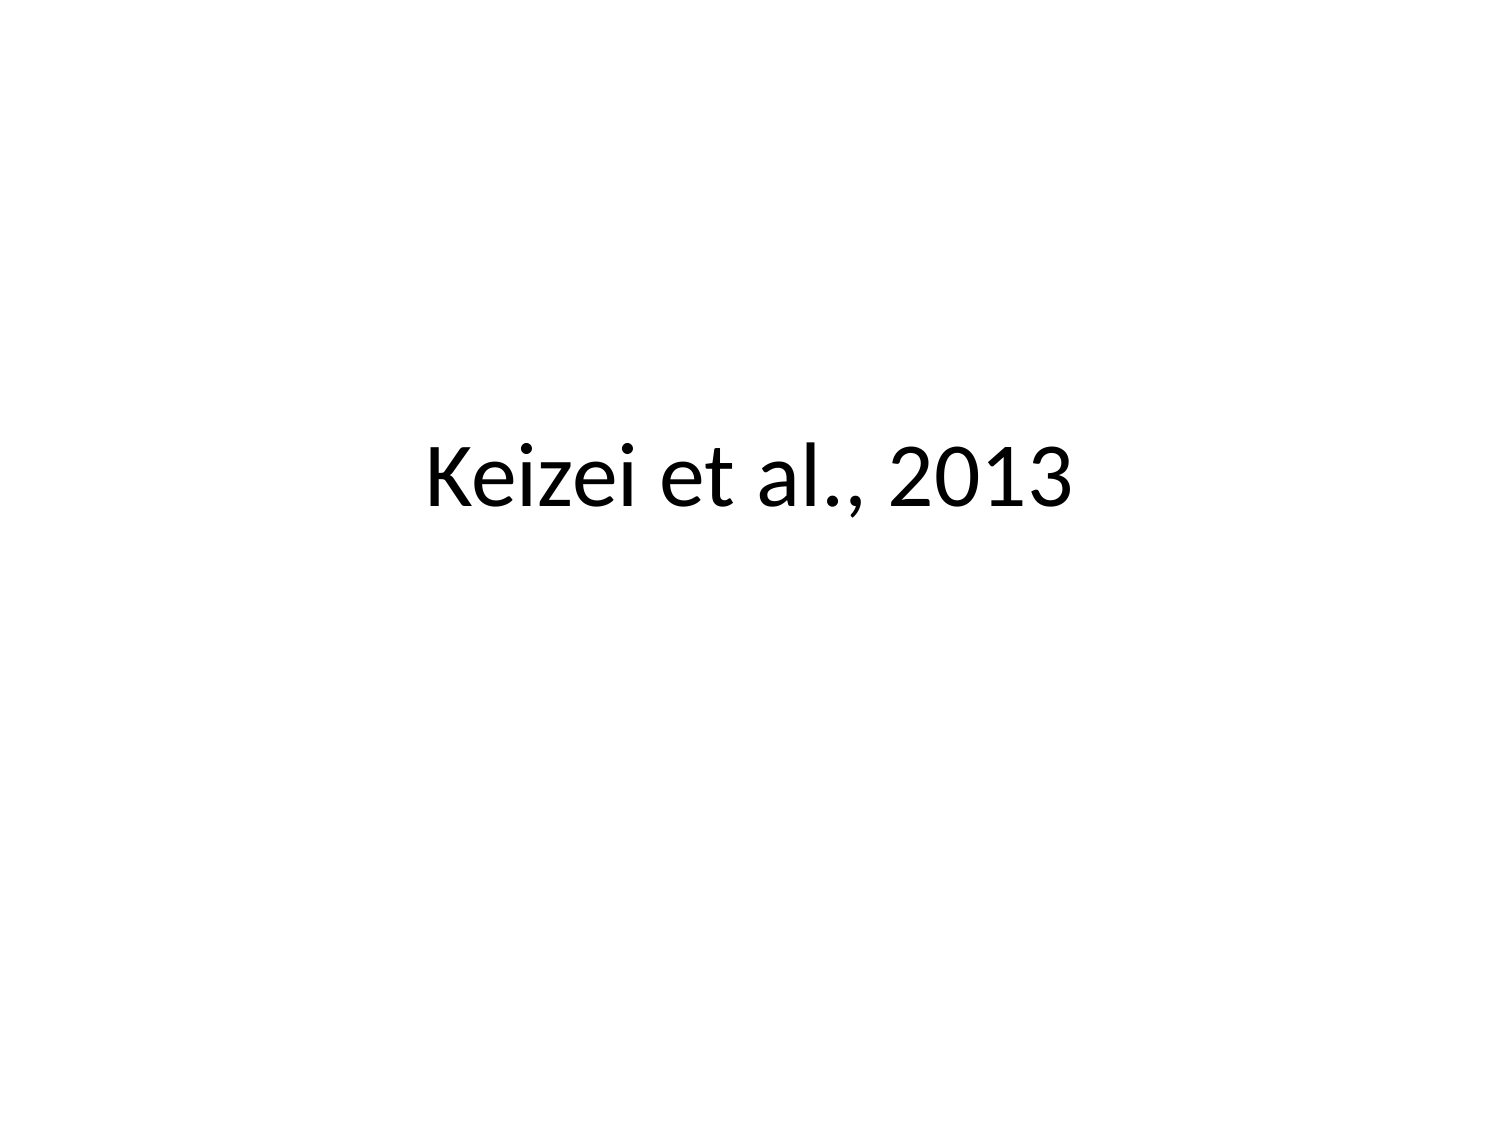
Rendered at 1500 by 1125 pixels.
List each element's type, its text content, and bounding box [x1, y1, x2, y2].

title Keizei et al., 2013 [112, 349, 1388, 591]
